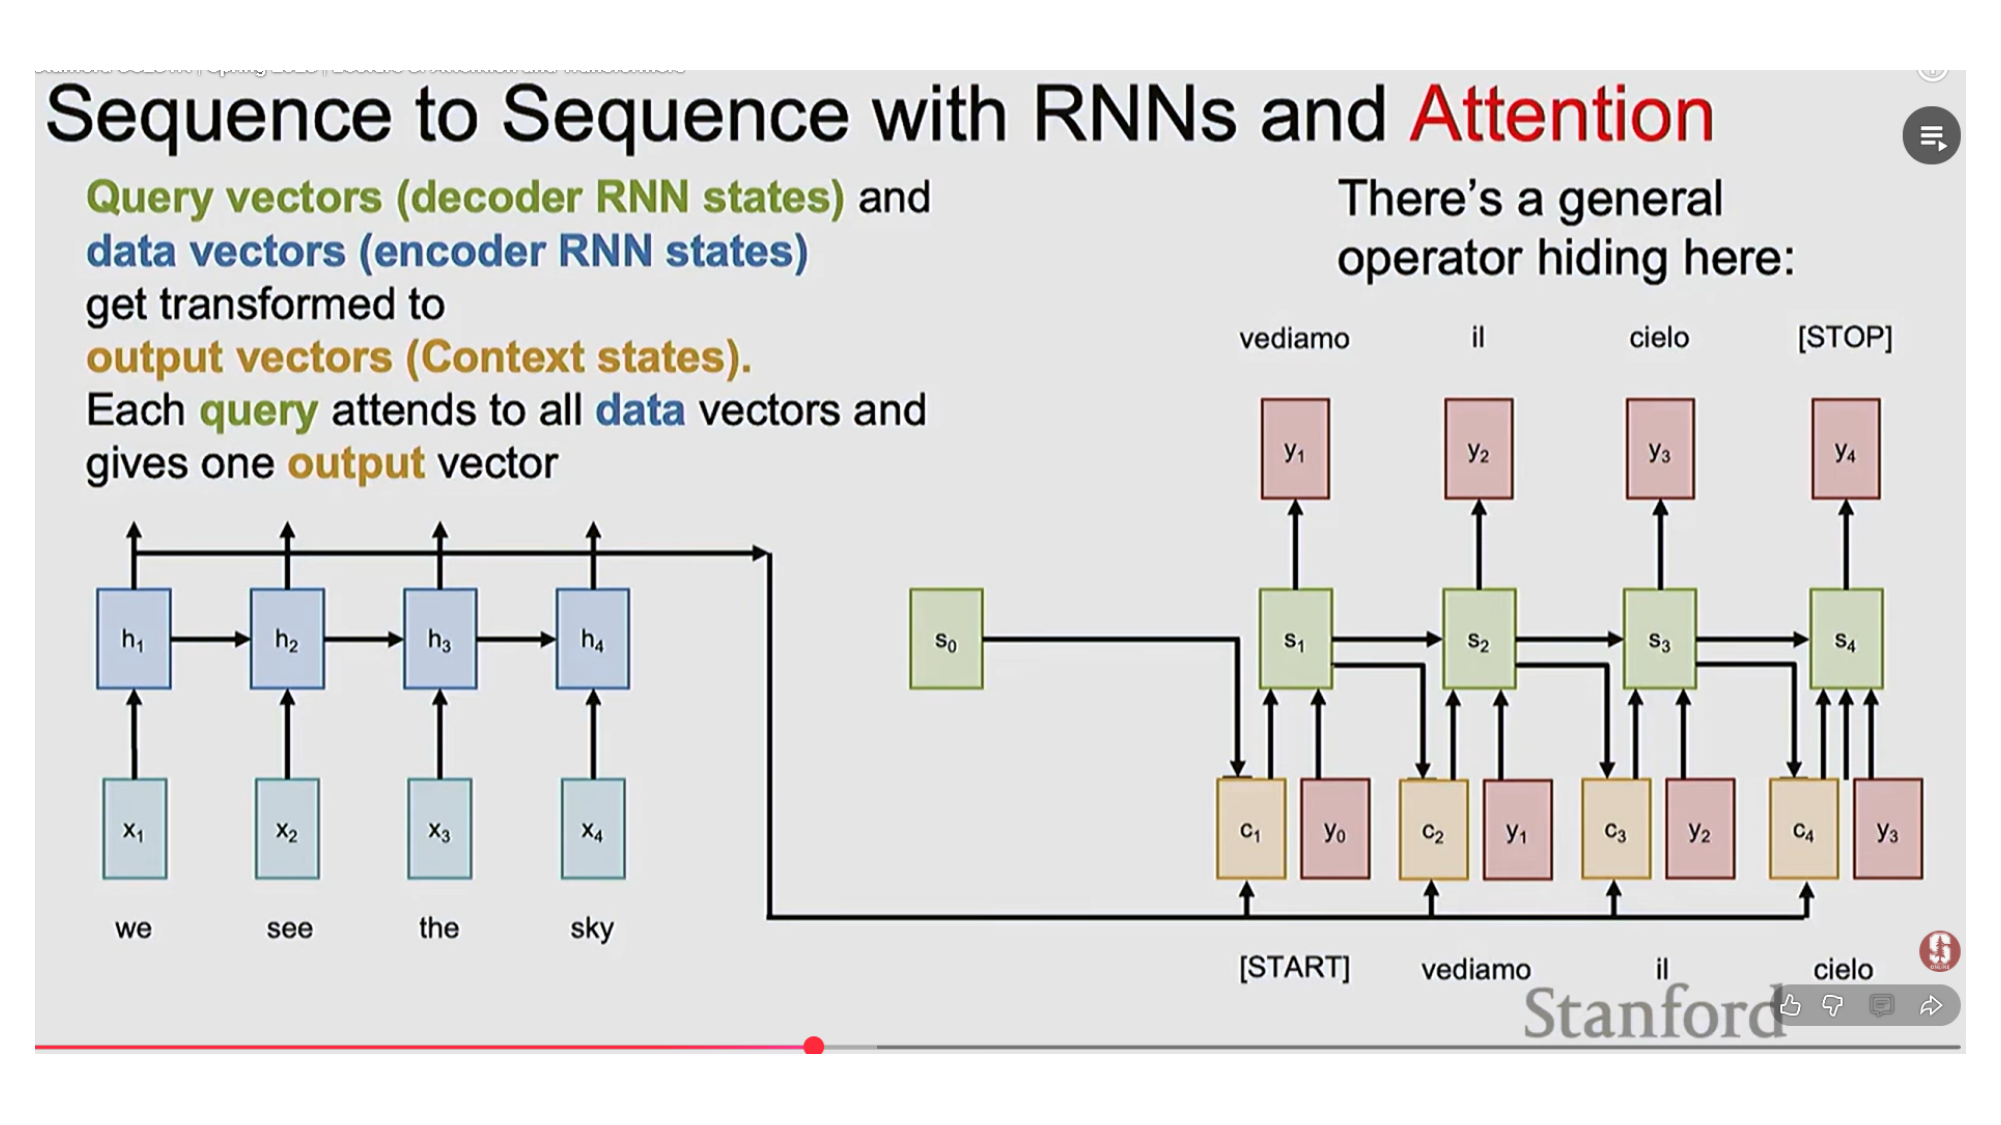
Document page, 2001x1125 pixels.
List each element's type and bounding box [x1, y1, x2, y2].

picture [34, 70, 1966, 1054]
